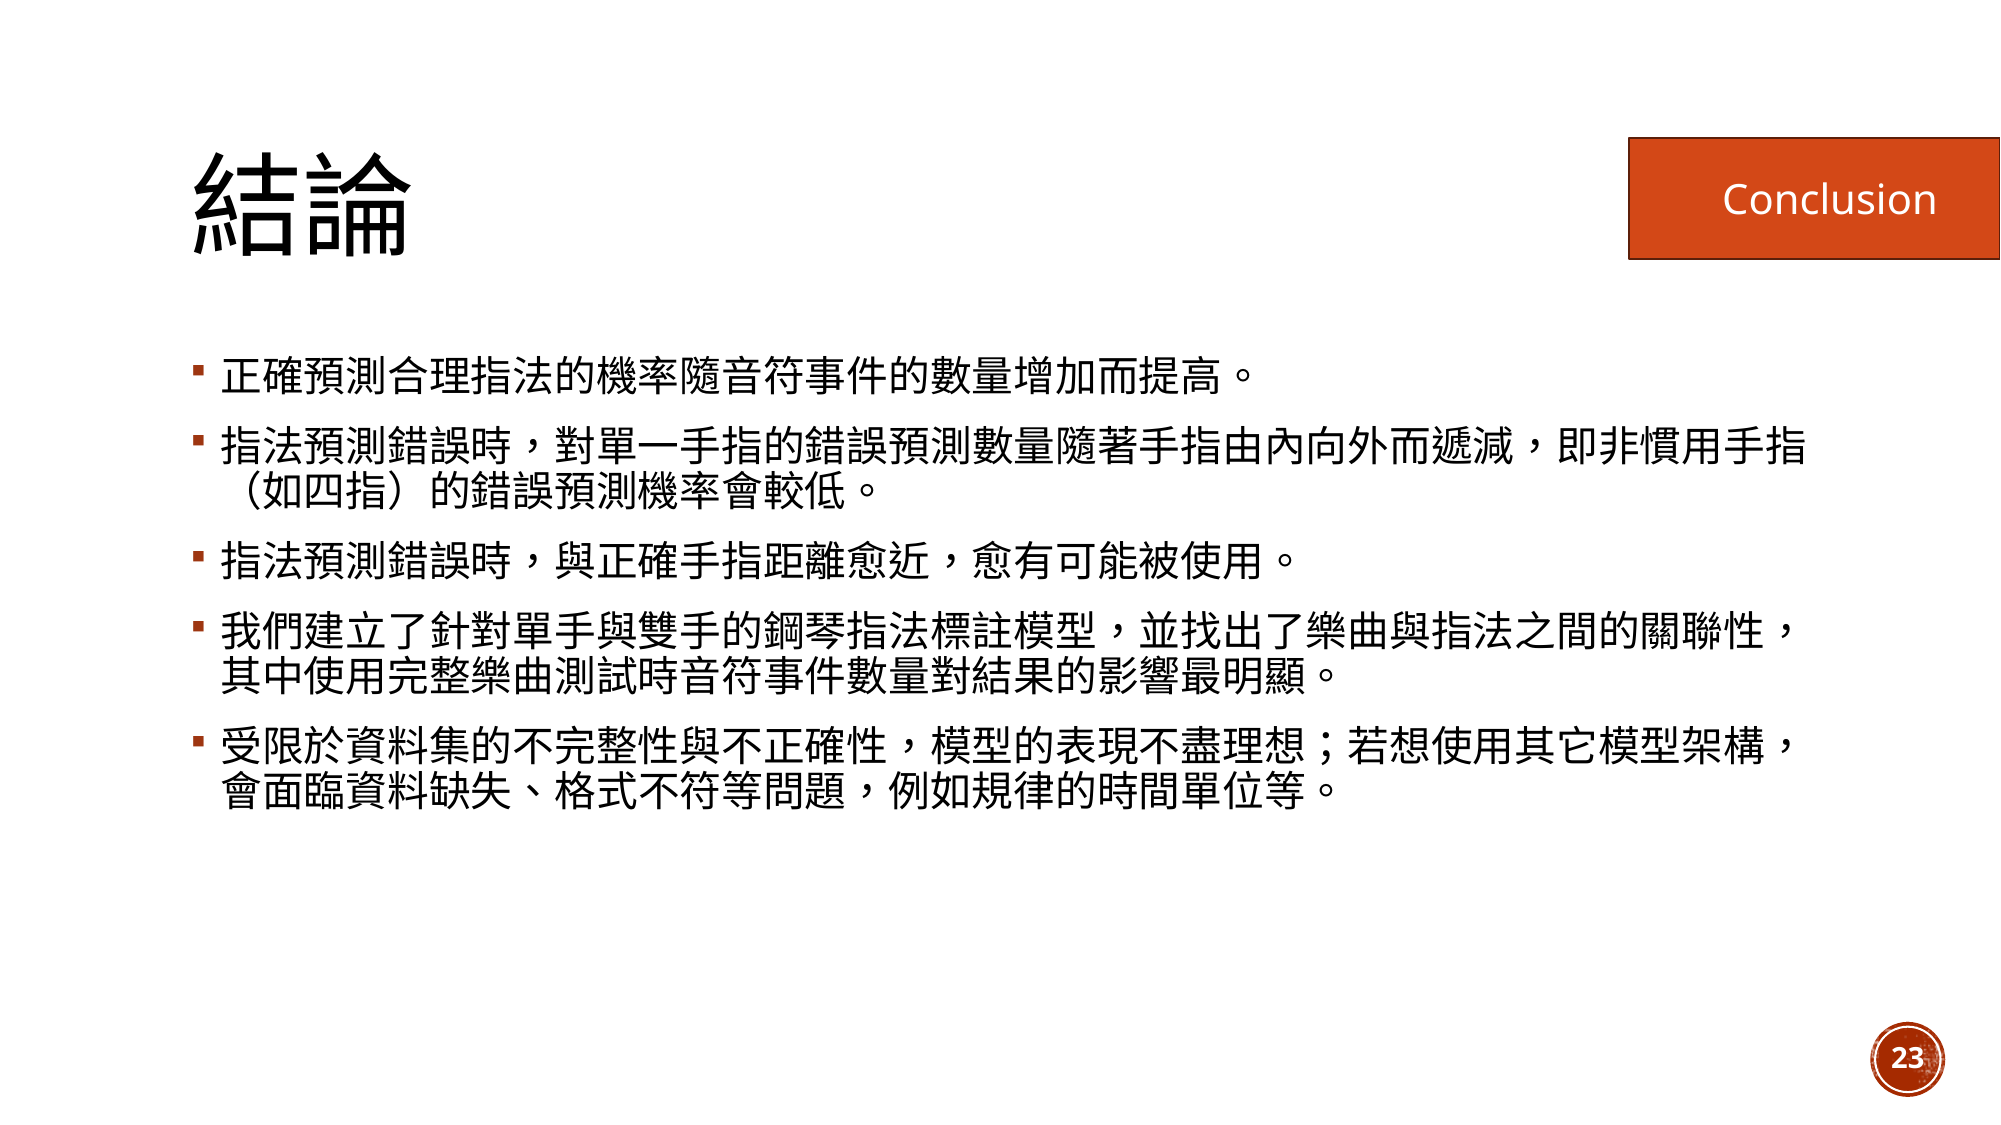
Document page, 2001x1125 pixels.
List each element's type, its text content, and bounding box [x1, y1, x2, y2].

list 正確預測合理指法的機率隨音符事件的數量增加而提高。 指法預測錯誤時，對單一手指的錯誤預測數量隨著手指由內向外而遞減，即非慣用手指（如四指）的錯誤預測機率會較低。 指法預測錯誤時，與正確手指距離愈近，愈有可能被使用。 我們建立了針對單手與雙手的鋼琴指法標註模型，並找出了樂曲與指法之間的關聯性，其中使用完整樂曲測試時音符事件數量對結果的影響最明顯。 受限於資料集的不完整性與不正確性，模型的表現不盡理想；若想使用其它模型架構，會面臨資料缺失、格式不符等問題，例如規律的時間單位等。 [175, 348, 1826, 846]
title 結論 [175, 79, 1826, 344]
slide_number 23 [1855, 1028, 1961, 1089]
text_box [1632, 141, 1998, 257]
